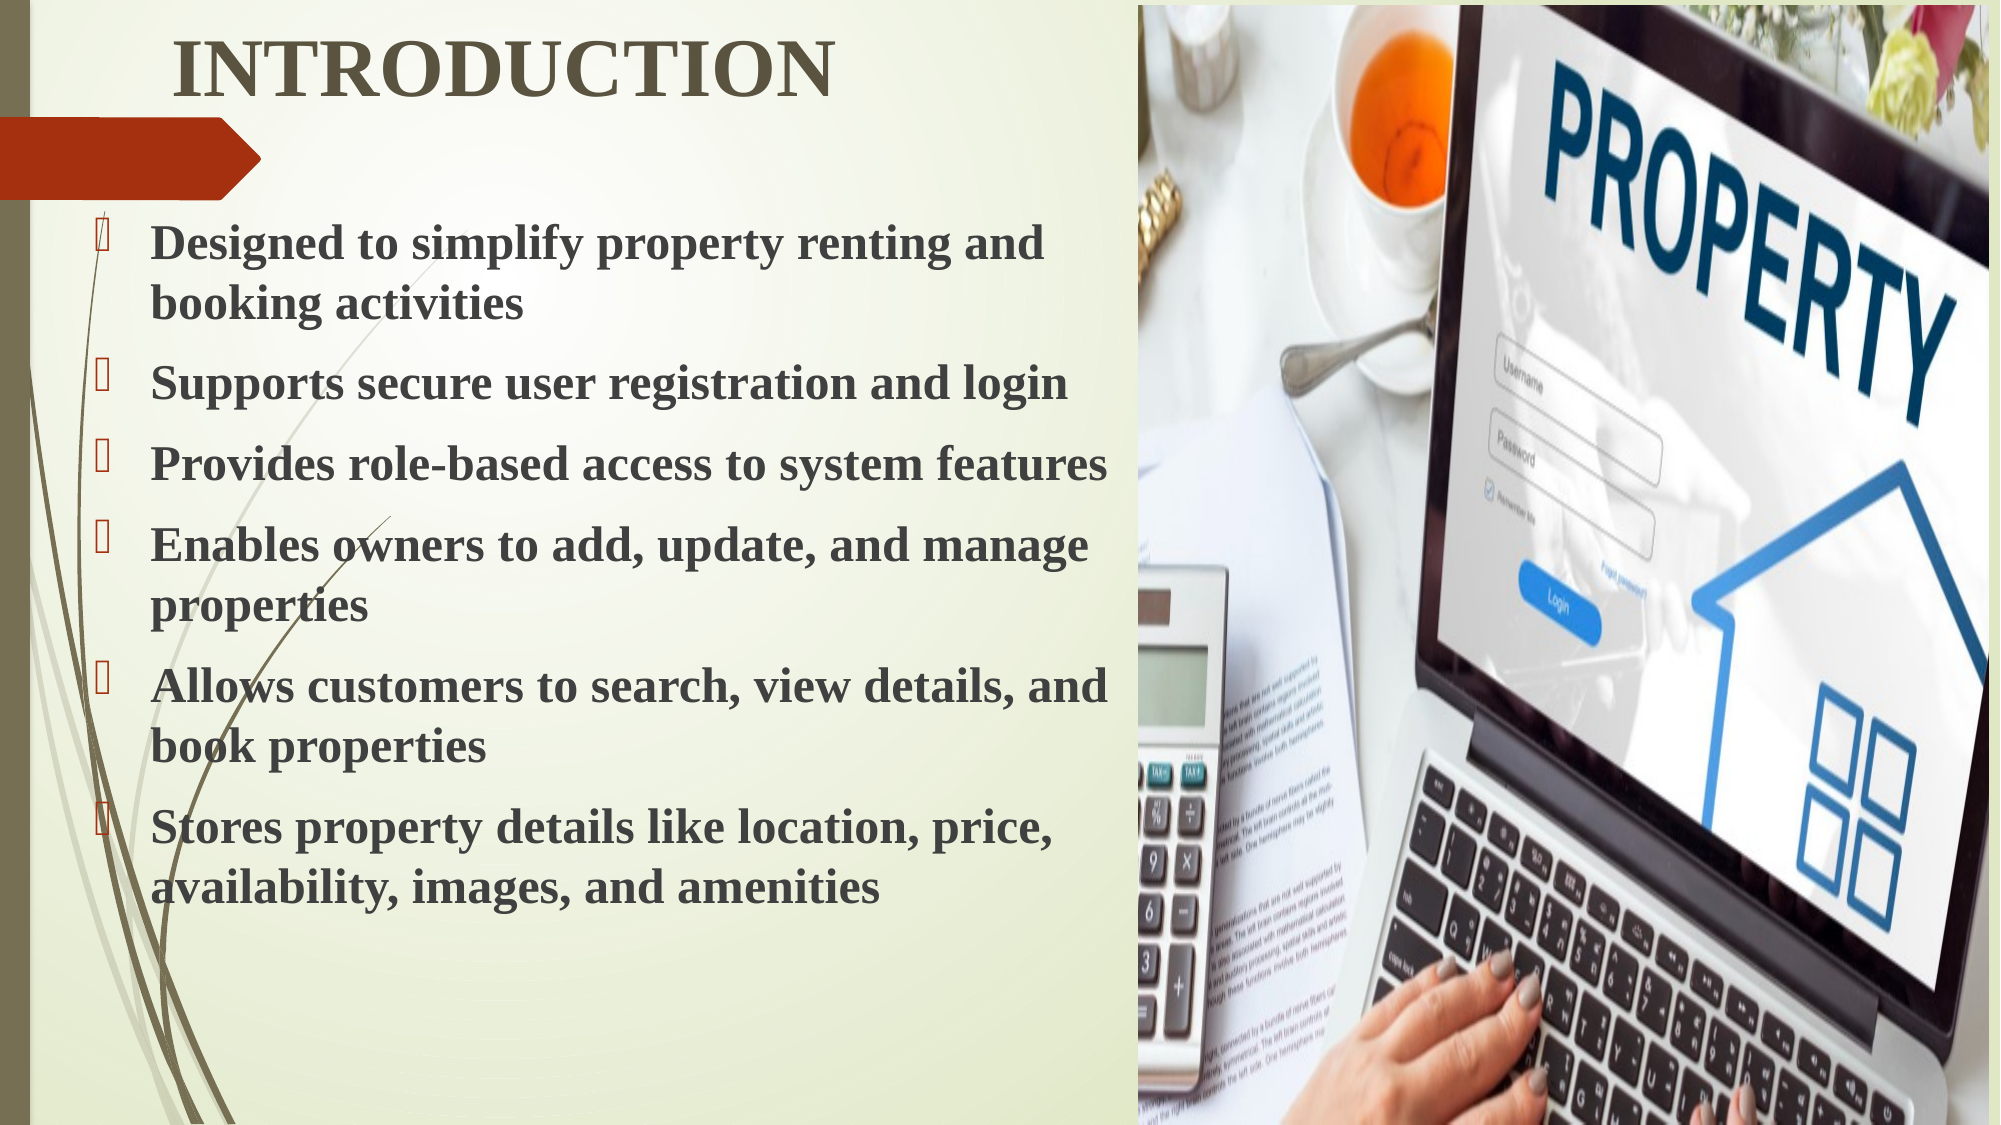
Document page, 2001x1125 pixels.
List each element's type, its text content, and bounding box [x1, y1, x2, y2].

list Designed to simplify property renting and booking activities Supports secure user registration and login Provides role-based access to system features Enables owners to add, update, and manage properties Allows customers to search, view details, and book properties Stores property details like location, price, availability, images, and amenities [79, 201, 1133, 1081]
title INTRODUCTION [79, 6, 930, 201]
picture [1138, 5, 1990, 1125]
